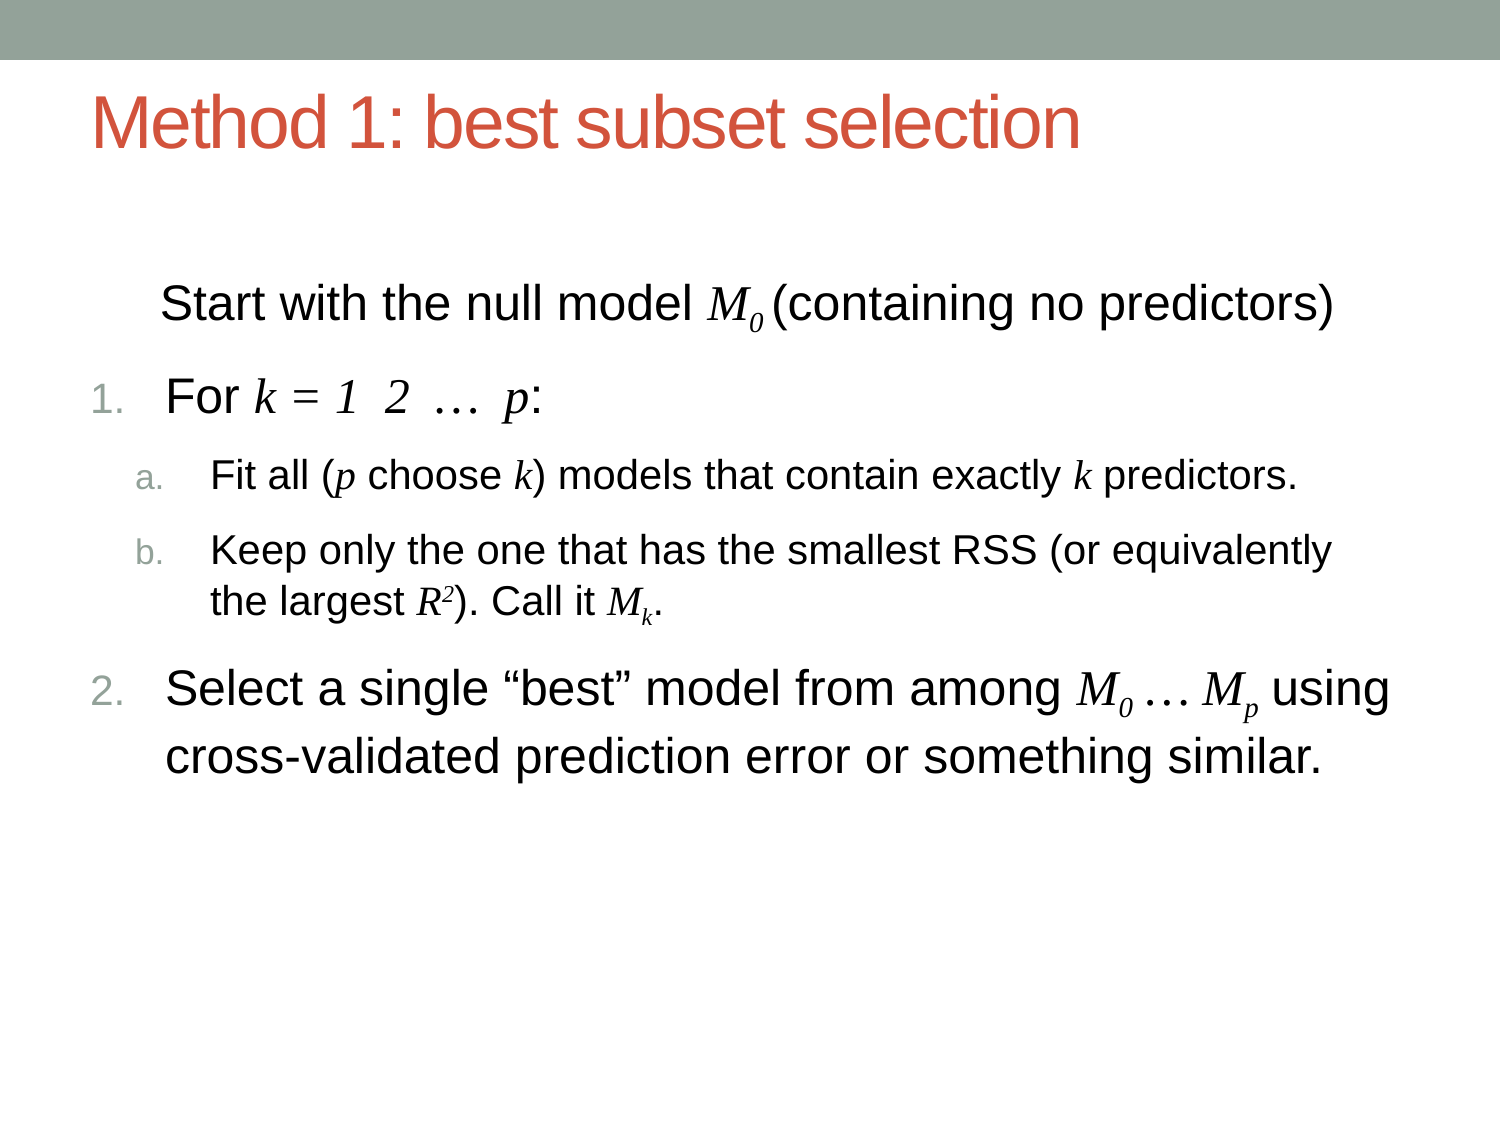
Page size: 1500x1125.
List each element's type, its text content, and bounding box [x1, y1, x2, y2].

list Start with the null model M0 (containing no predictors) For k = 1 2 … p: Fit all (p choose k) models that contain exactly k predictors. Keep only the one that has the smallest RSS (or equivalently the largest R2). Call it Mk. Select a single “best” model from among M0 … Mp using cross-validated prediction error or something similar. [75, 262, 1425, 1063]
title Method 1: best subset selection [75, 37, 1425, 200]
